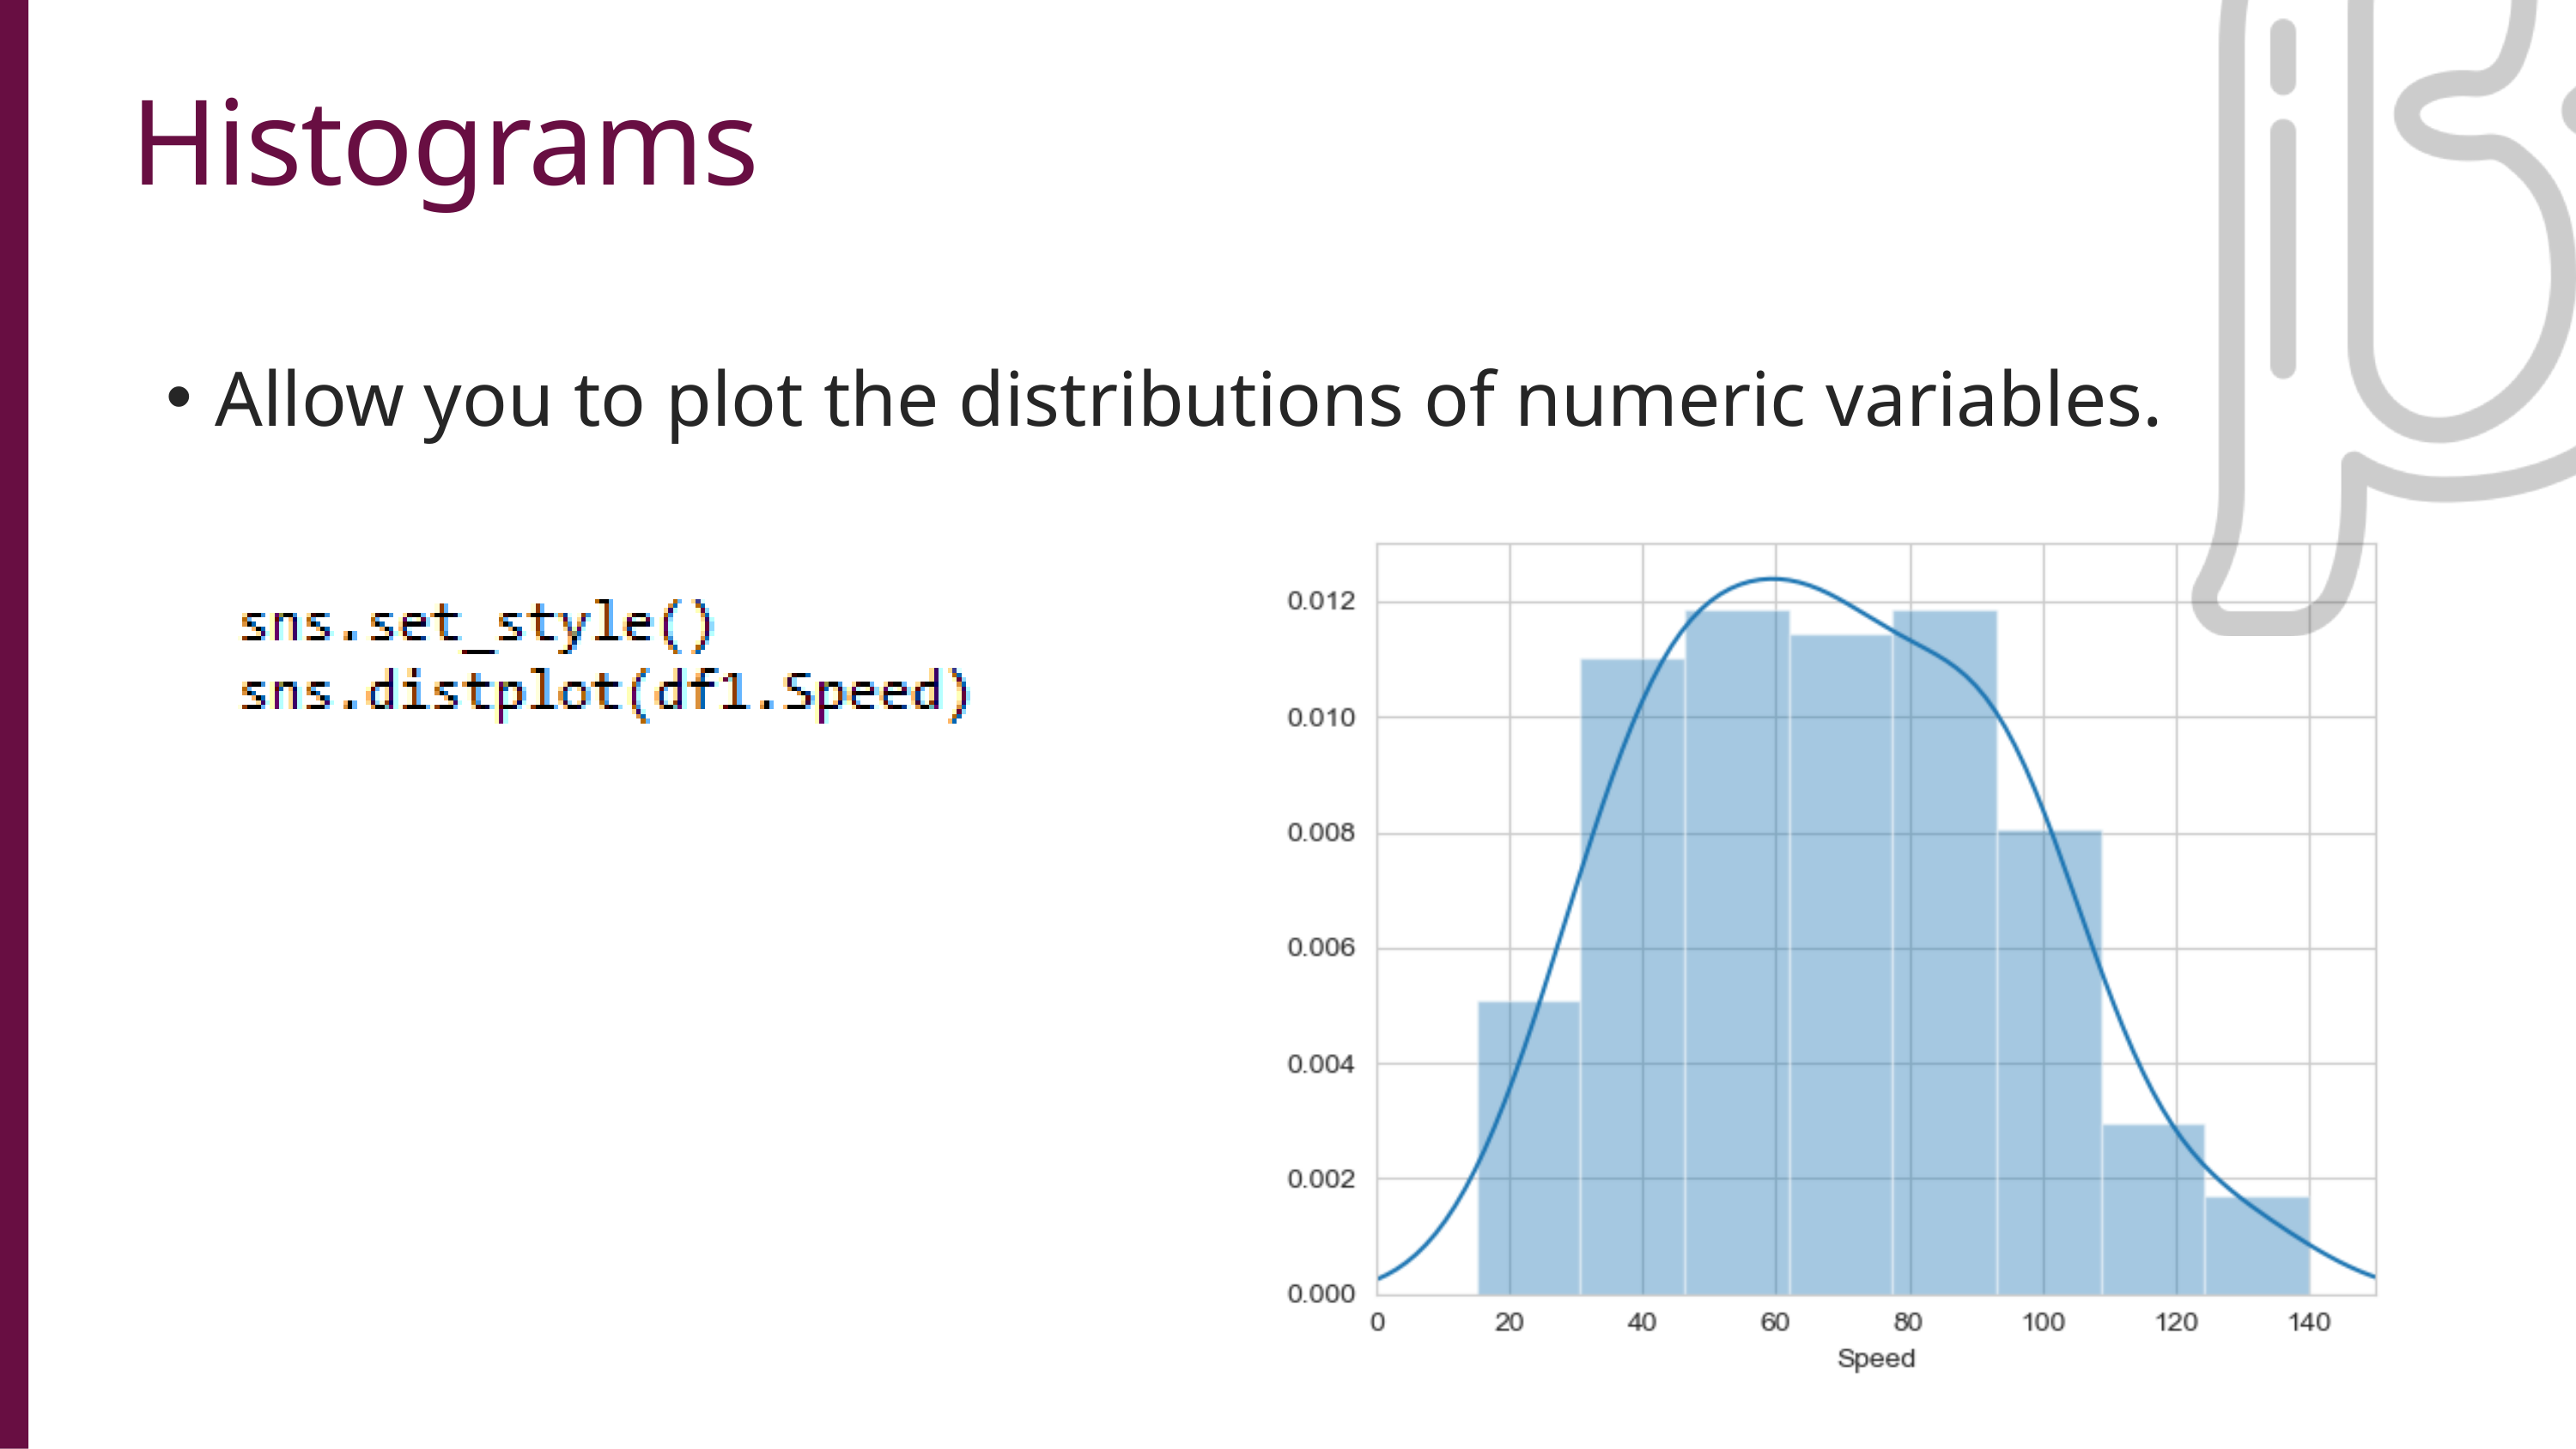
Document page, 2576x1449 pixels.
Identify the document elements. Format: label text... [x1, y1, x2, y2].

list Allow you to plot the distributions of numeric variables. [154, 344, 2038, 459]
text_box Histograms [118, 70, 2340, 223]
text_box [2038, 0, 2576, 636]
text_box [0, 0, 29, 1449]
picture [1264, 519, 2446, 1390]
picture [219, 585, 1054, 761]
